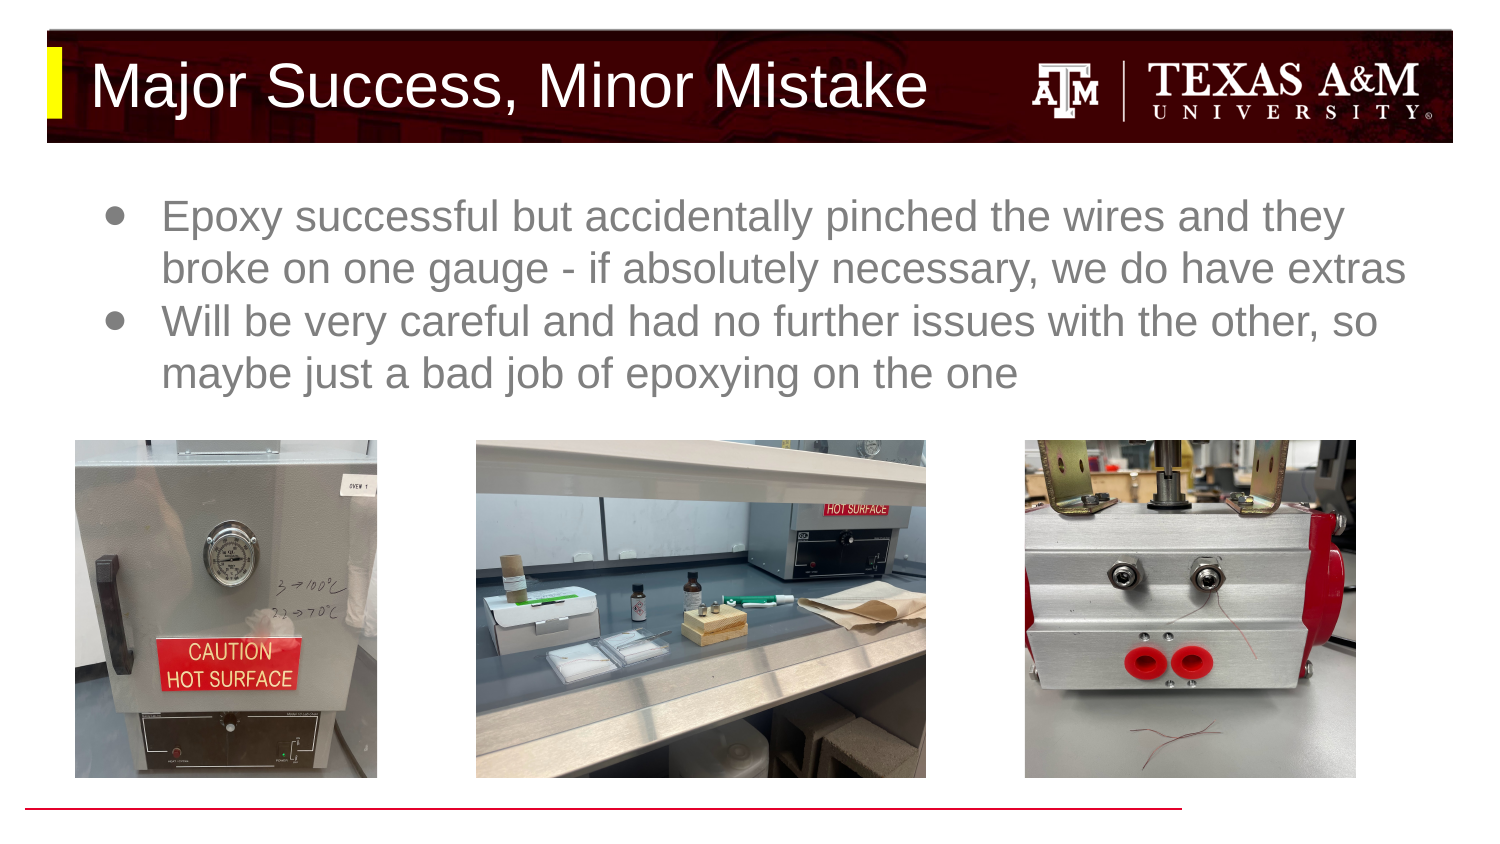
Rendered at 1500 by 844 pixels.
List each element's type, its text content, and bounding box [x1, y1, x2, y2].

picture [1025, 28, 1453, 143]
picture [475, 440, 927, 778]
title Major Success, Minor Mistake [79, 12, 1025, 154]
picture [47, 28, 79, 143]
picture [74, 440, 378, 778]
list Epoxy successful but accidentally pinched the wires and they broke on one gauge - if absolutely necessary, we do have extras Will be very careful and had no further issues with the other, so maybe just a bad job of epoxying on the one [75, 181, 1425, 754]
picture [1024, 440, 1357, 778]
